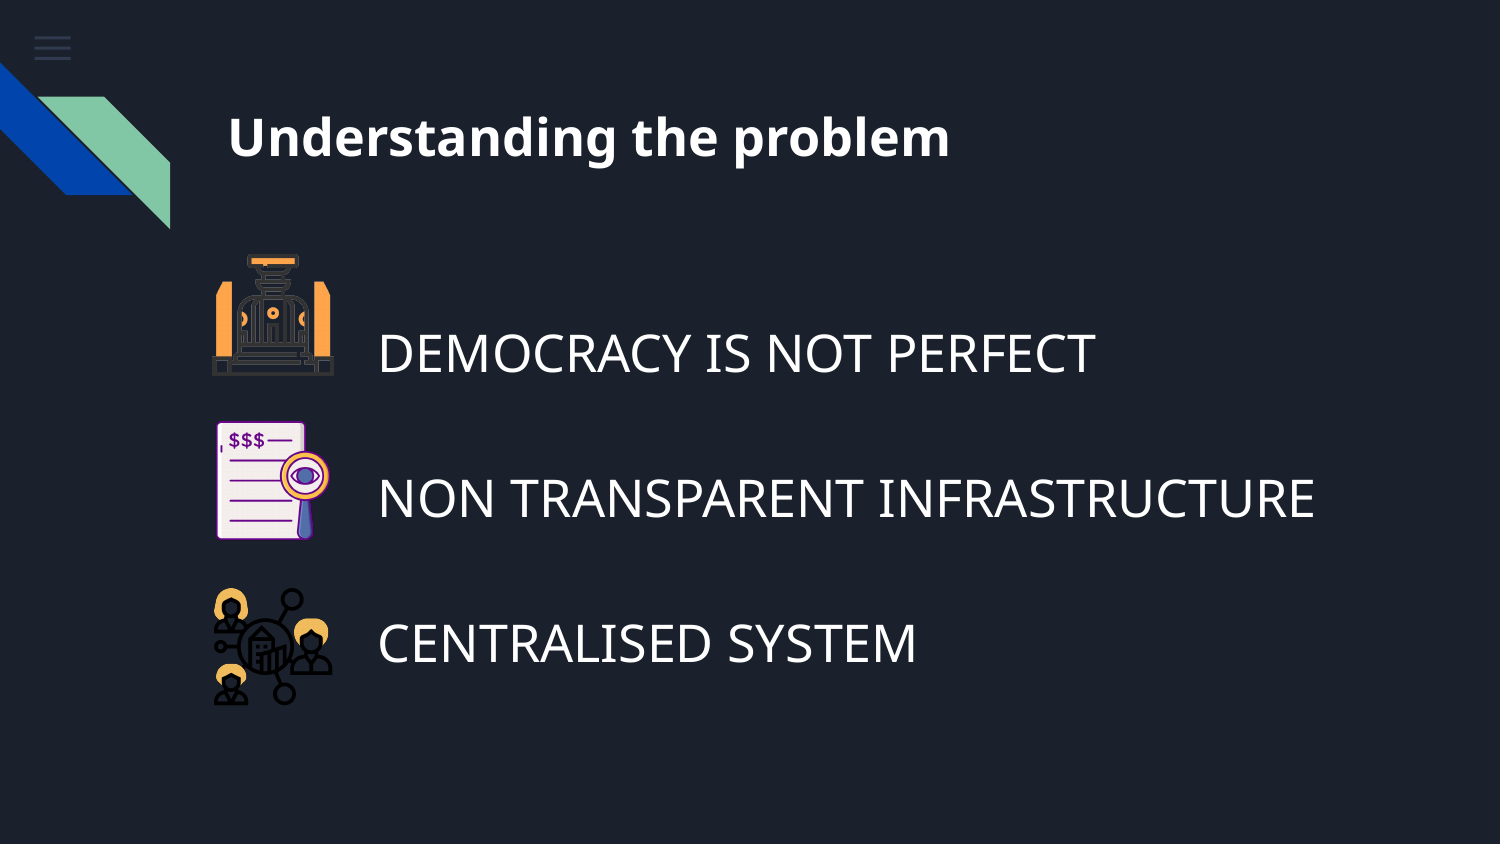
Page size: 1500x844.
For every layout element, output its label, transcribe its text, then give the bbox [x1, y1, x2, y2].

picture [212, 420, 334, 541]
list NON TRANSPARENT INFRASTRUCTURE [362, 441, 1357, 521]
title Understanding the problem [212, 89, 1368, 182]
list CENTRALISED SYSTEM [362, 586, 1327, 666]
picture [212, 254, 334, 376]
picture [212, 585, 334, 707]
list DEMOCRACY IS NOT PERFECT [362, 295, 1327, 376]
